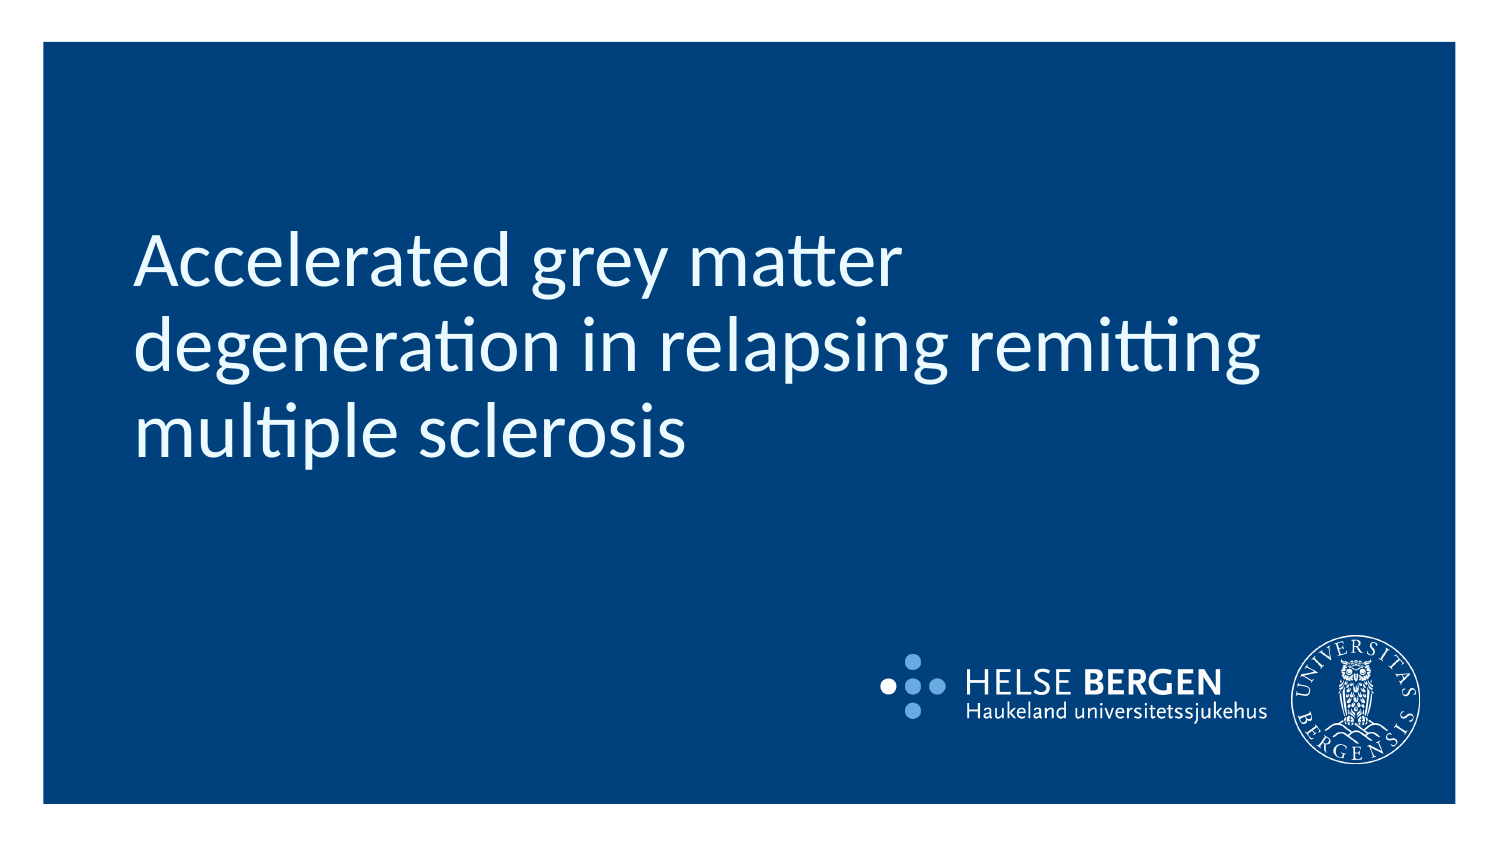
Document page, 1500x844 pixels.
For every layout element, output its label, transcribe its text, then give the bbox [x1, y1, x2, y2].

picture [1291, 635, 1420, 764]
title Accelerated grey matter degeneration in relapsing remitting multiple sclerosis [118, 210, 1330, 588]
picture [877, 650, 1270, 725]
